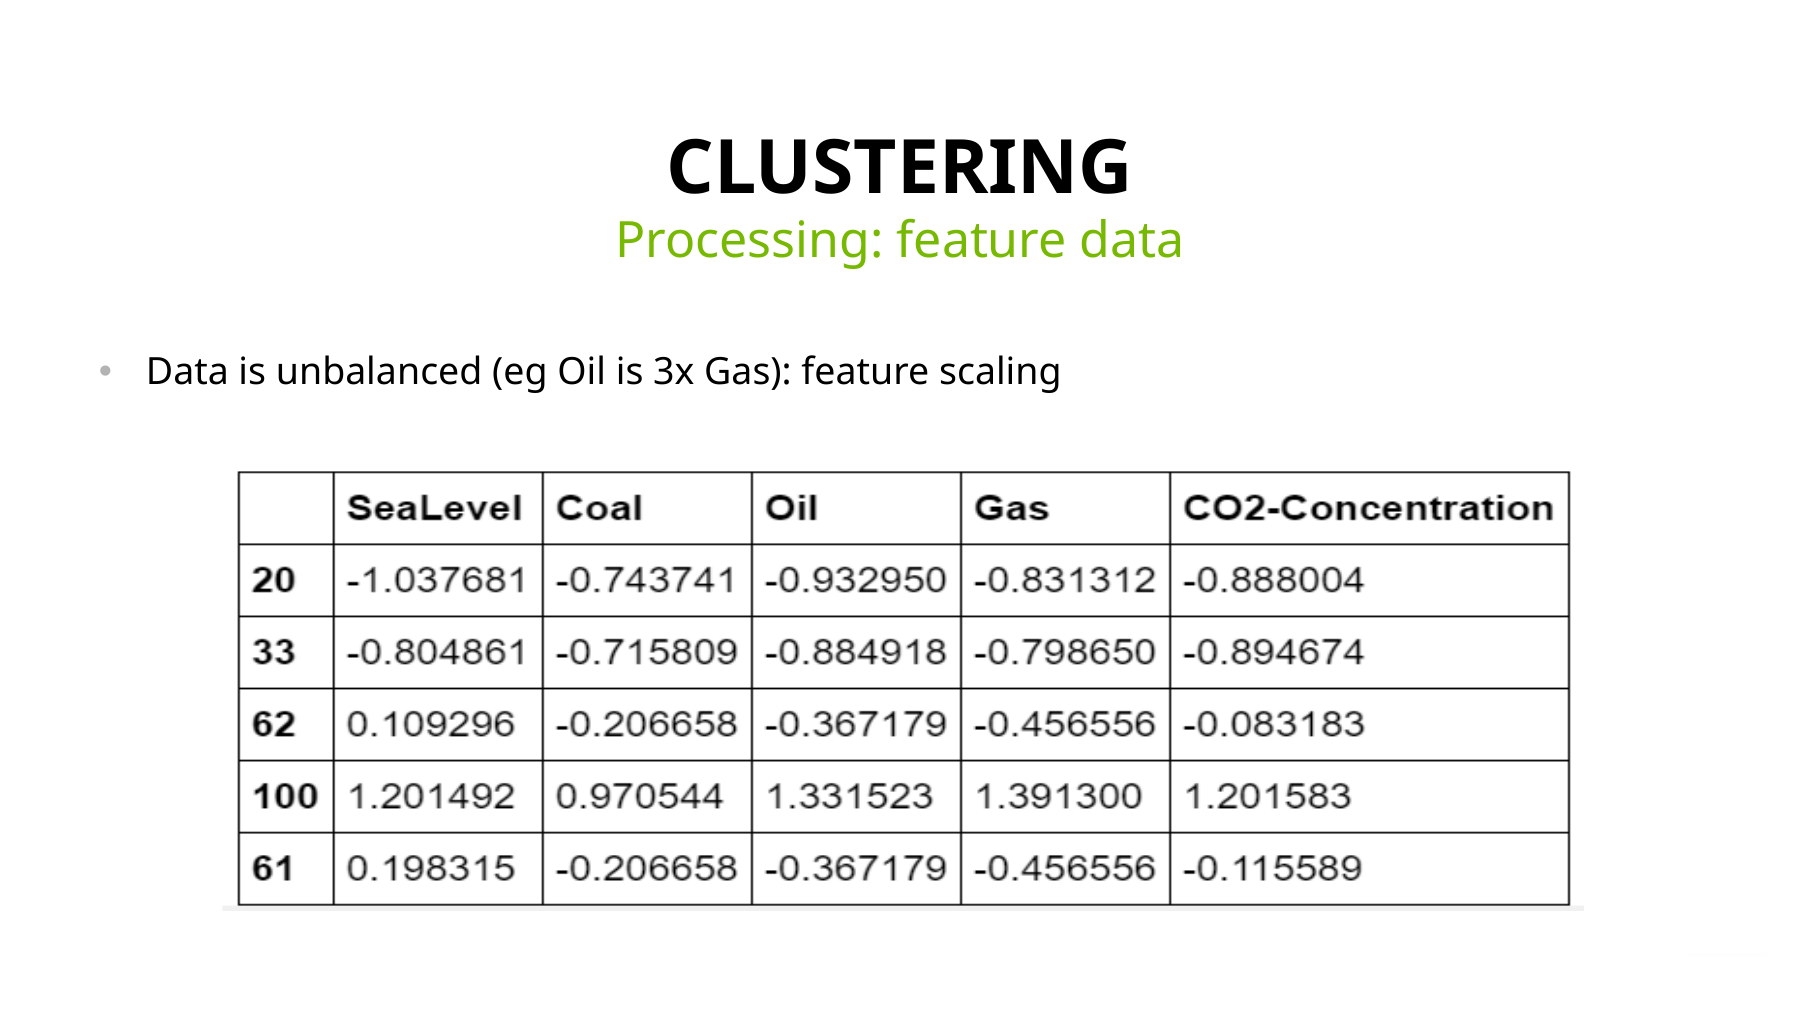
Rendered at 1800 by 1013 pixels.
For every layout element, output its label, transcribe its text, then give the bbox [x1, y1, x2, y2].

picture [219, 464, 1584, 911]
title Clustering [81, 120, 1719, 206]
list Data is unbalanced (eg Oil is 3x Gas): feature scaling [83, 344, 1717, 952]
list Processing: feature data [81, 206, 1719, 294]
